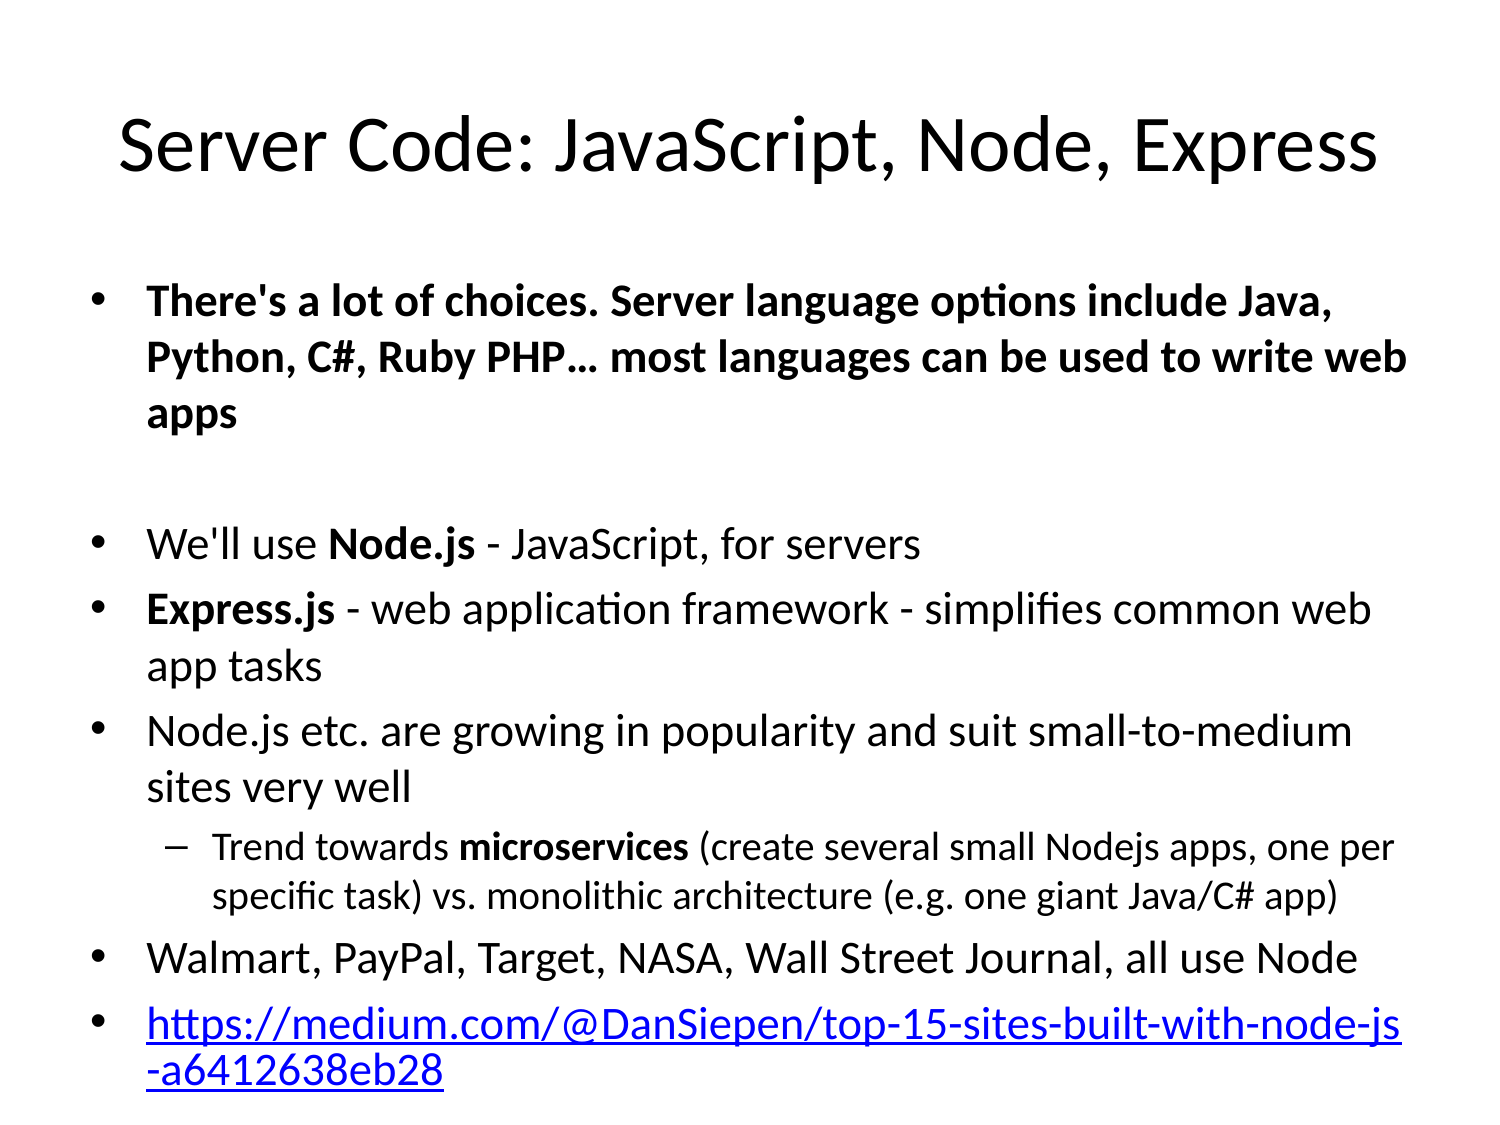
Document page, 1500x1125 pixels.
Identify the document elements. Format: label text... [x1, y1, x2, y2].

list There's a lot of choices. Server language options include Java, Python, C#, Ruby PHP… most languages can be used to write web apps We'll use Node.js - JavaScript, for servers Express.js - web application framework - simplifies common web app tasks Node.js etc. are growing in popularity and suit small-to-medium sites very well Trend towards microservices (create several small Nodejs apps, one per specific task) vs. monolithic architecture (e.g. one giant Java/C# app) Walmart, PayPal, Target, NASA, Wall Street Journal, all use Node https://medium.com/@DanSiepen/top-15-sites-built-with-node-js-a6412638eb28 [75, 262, 1425, 1068]
title Server Code: JavaScript, Node, Express [75, 45, 1425, 233]
